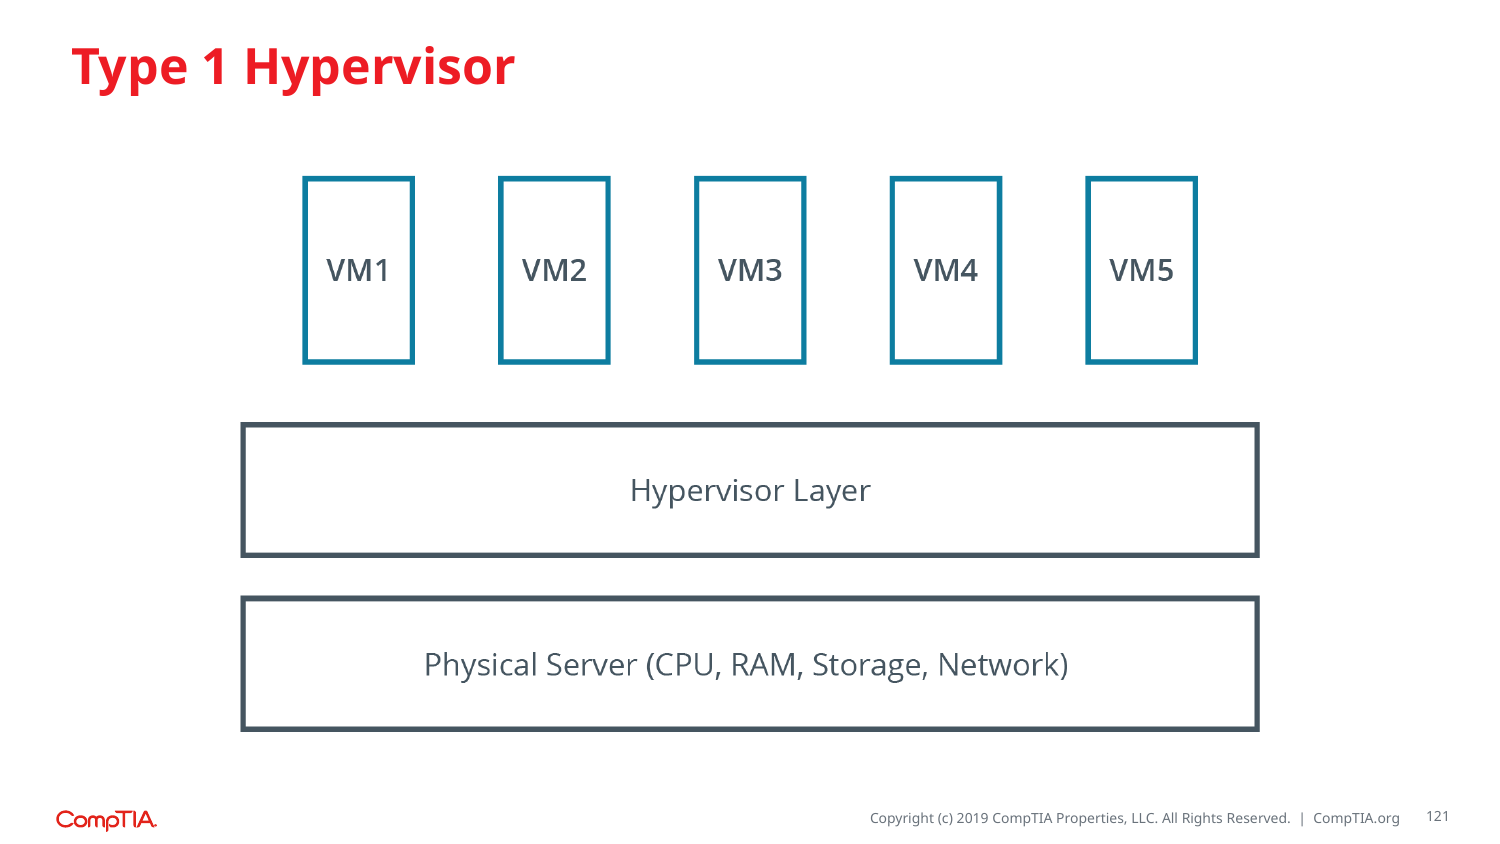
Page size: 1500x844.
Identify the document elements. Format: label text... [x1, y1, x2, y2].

title Type 1 Hypervisor [56, 12, 1444, 117]
slide_number 121 [1407, 800, 1450, 835]
picture [210, 143, 1290, 748]
